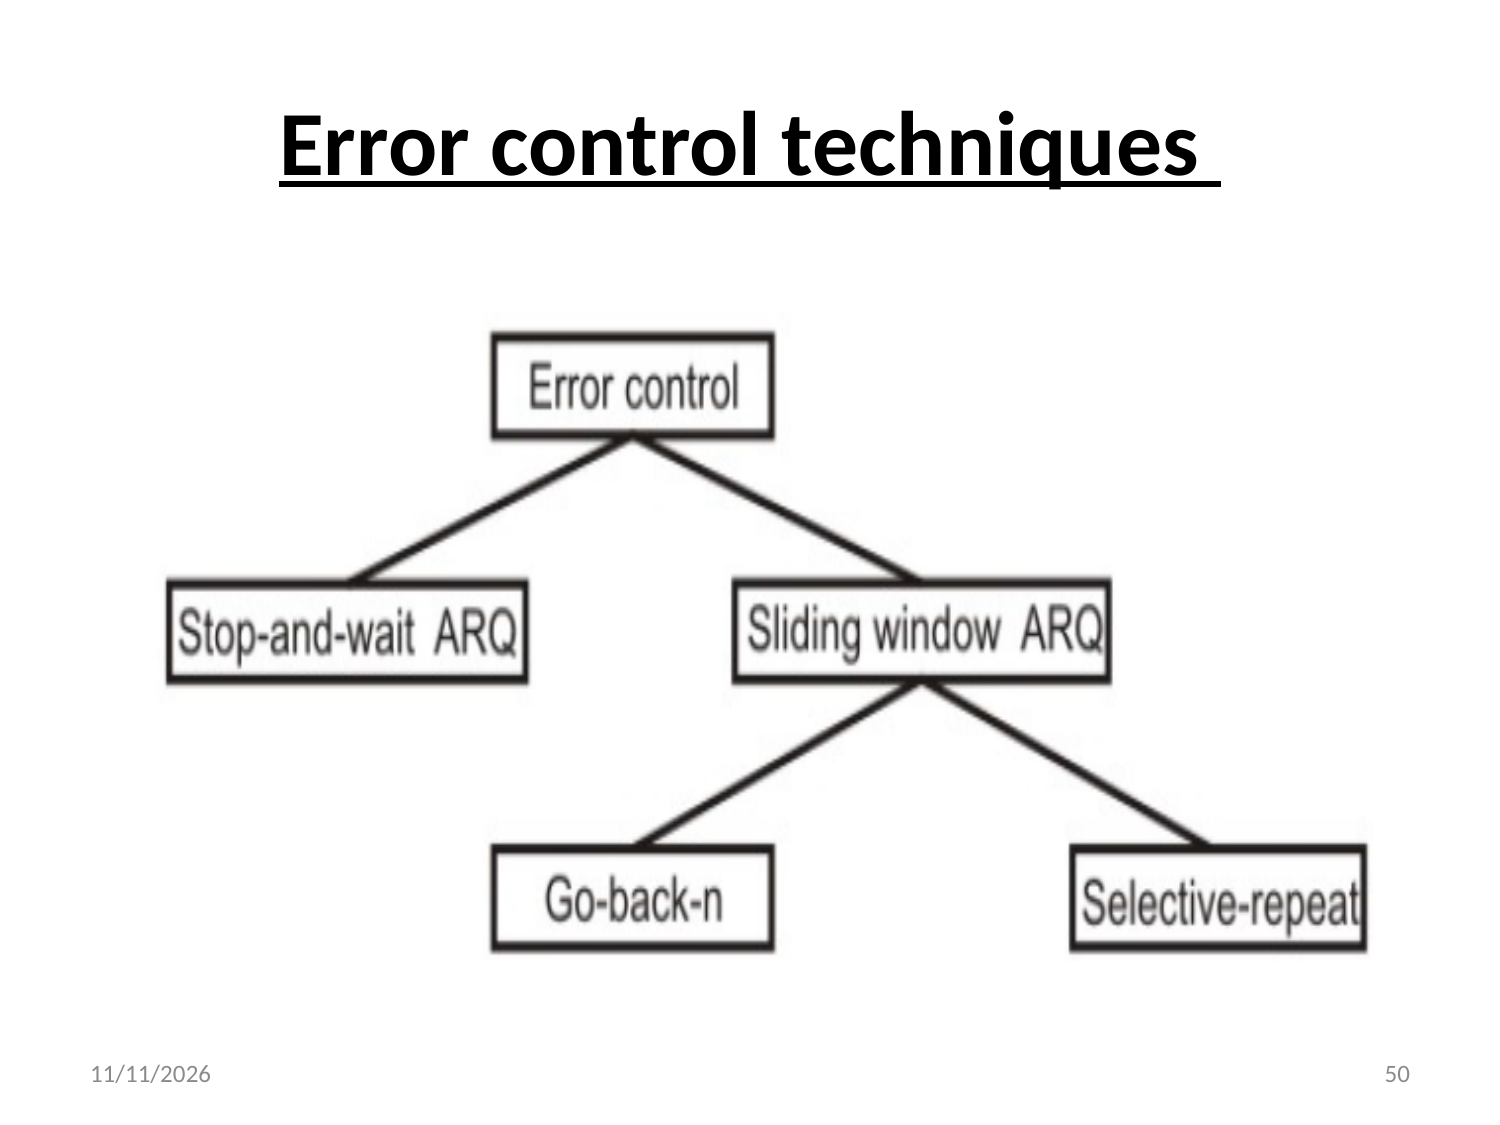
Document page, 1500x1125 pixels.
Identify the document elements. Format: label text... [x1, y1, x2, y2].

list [62, 274, 1426, 1007]
slide_number 50 [1074, 1042, 1425, 1103]
title Error control techniques [75, 45, 1425, 233]
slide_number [75, 1042, 425, 1103]
